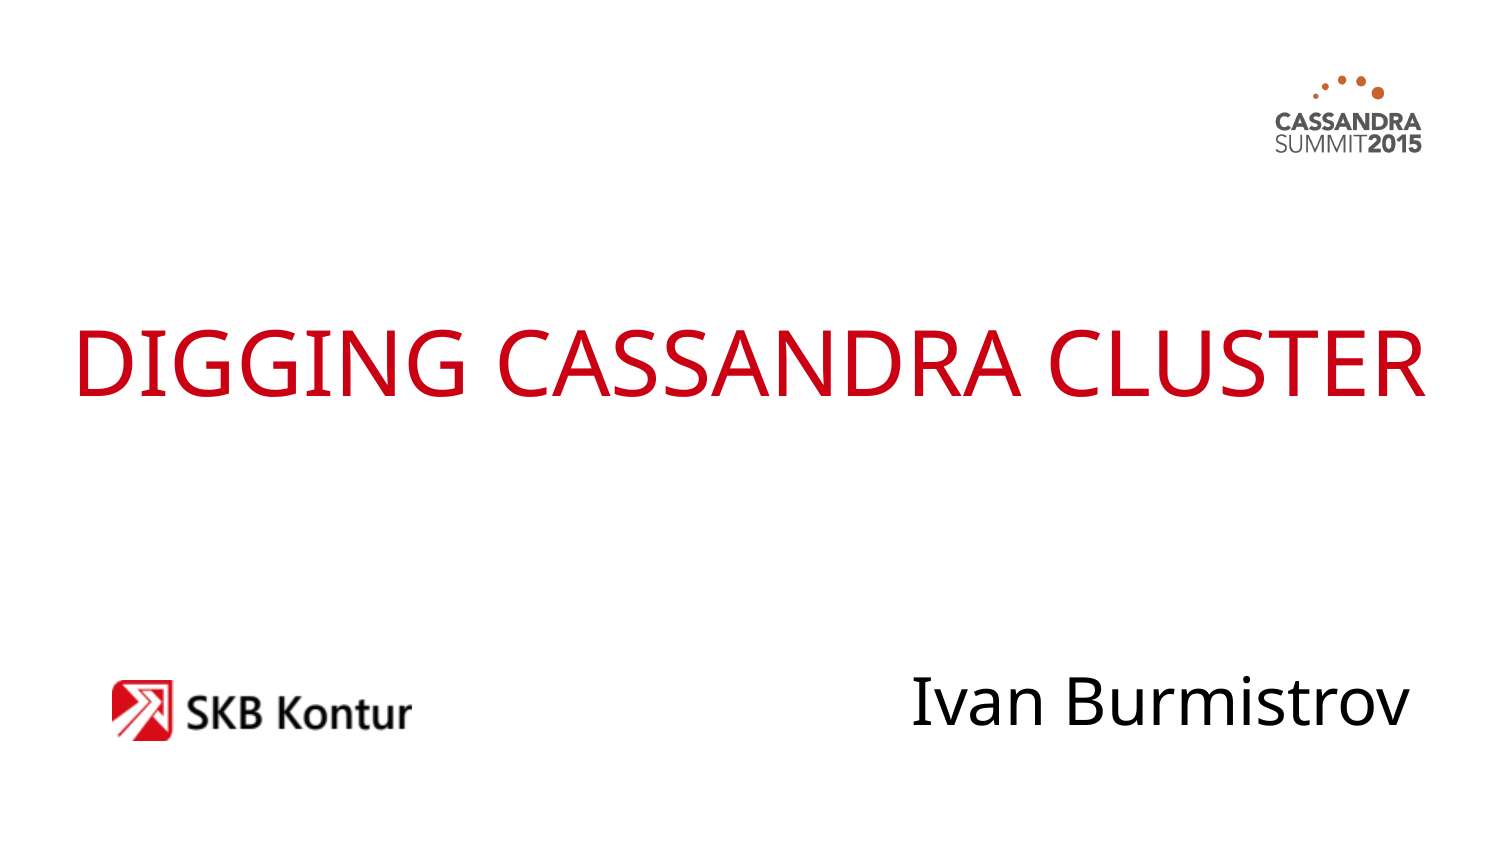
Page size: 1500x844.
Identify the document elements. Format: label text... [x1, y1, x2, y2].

picture [1272, 72, 1424, 155]
picture [111, 680, 413, 741]
text_box Digging cassandra cluster [41, 226, 1459, 422]
text_box Ivan Burmistrov [620, 660, 1412, 741]
